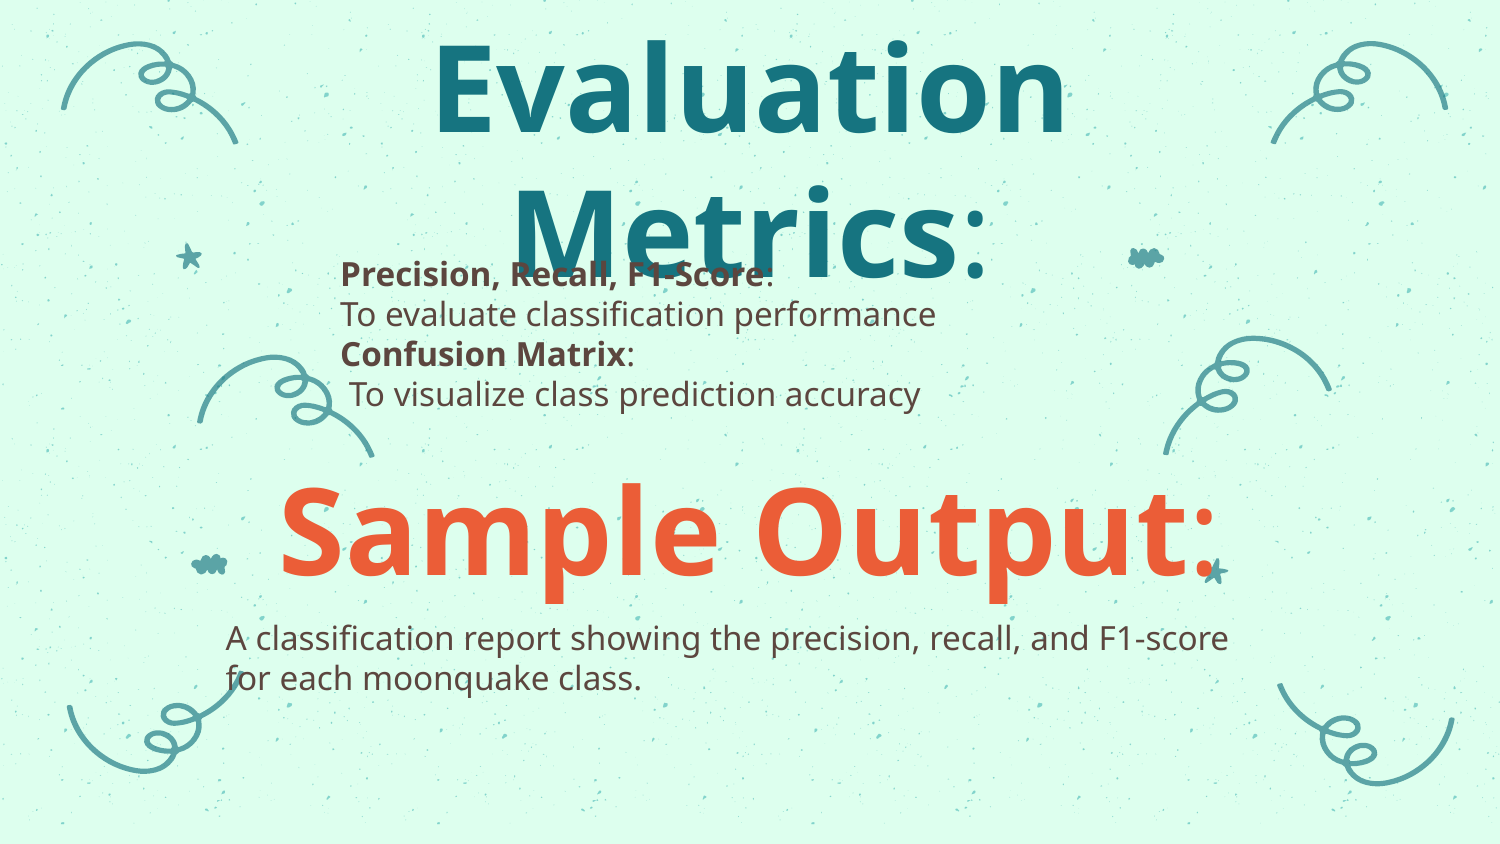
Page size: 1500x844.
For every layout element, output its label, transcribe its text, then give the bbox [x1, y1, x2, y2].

subtitle A classification report showing the precision, recall, and F1-score for each moonquake class. [210, 630, 1290, 684]
subtitle Precision, Recall, F1-Score: To evaluate classification performance Confusion Matrix: To visualize class prediction accuracy [325, 306, 1404, 360]
title Evaluation Metrics: [210, 88, 1290, 225]
title Sample Output: [210, 458, 1290, 595]
